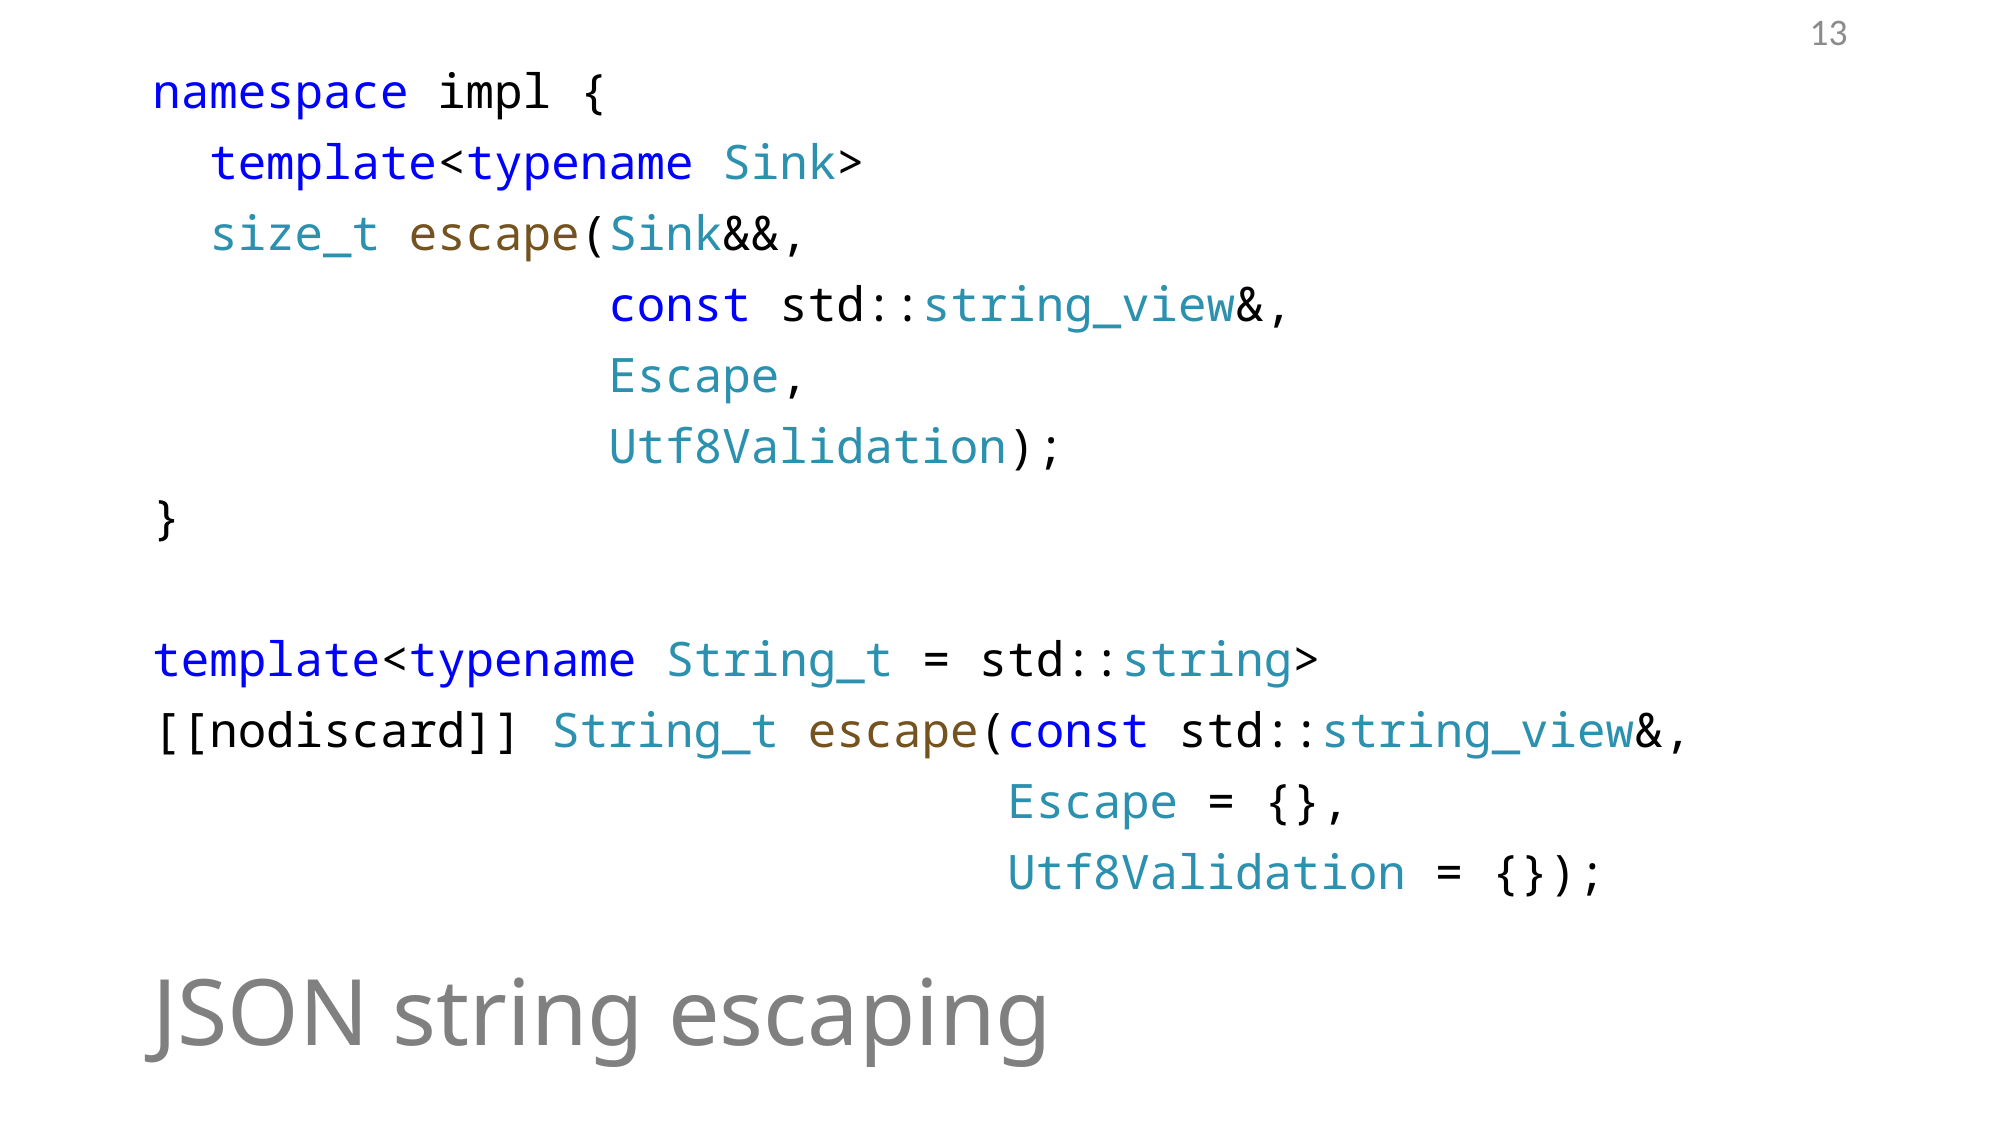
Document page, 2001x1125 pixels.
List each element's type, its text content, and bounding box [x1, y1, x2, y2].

slide_number 13 [1412, 0, 1863, 60]
title JSON string escaping [137, 908, 1863, 1125]
list namespace impl { template<typename Sink> size_t escape(Sink&&, const std::string_view&, Escape, Utf8Validation); } template<typename String_t = std::string> [[nodiscard]] String_t escape(const std::string_view&, Escape = {}, Utf8Validation = {}); [137, 59, 1863, 908]
